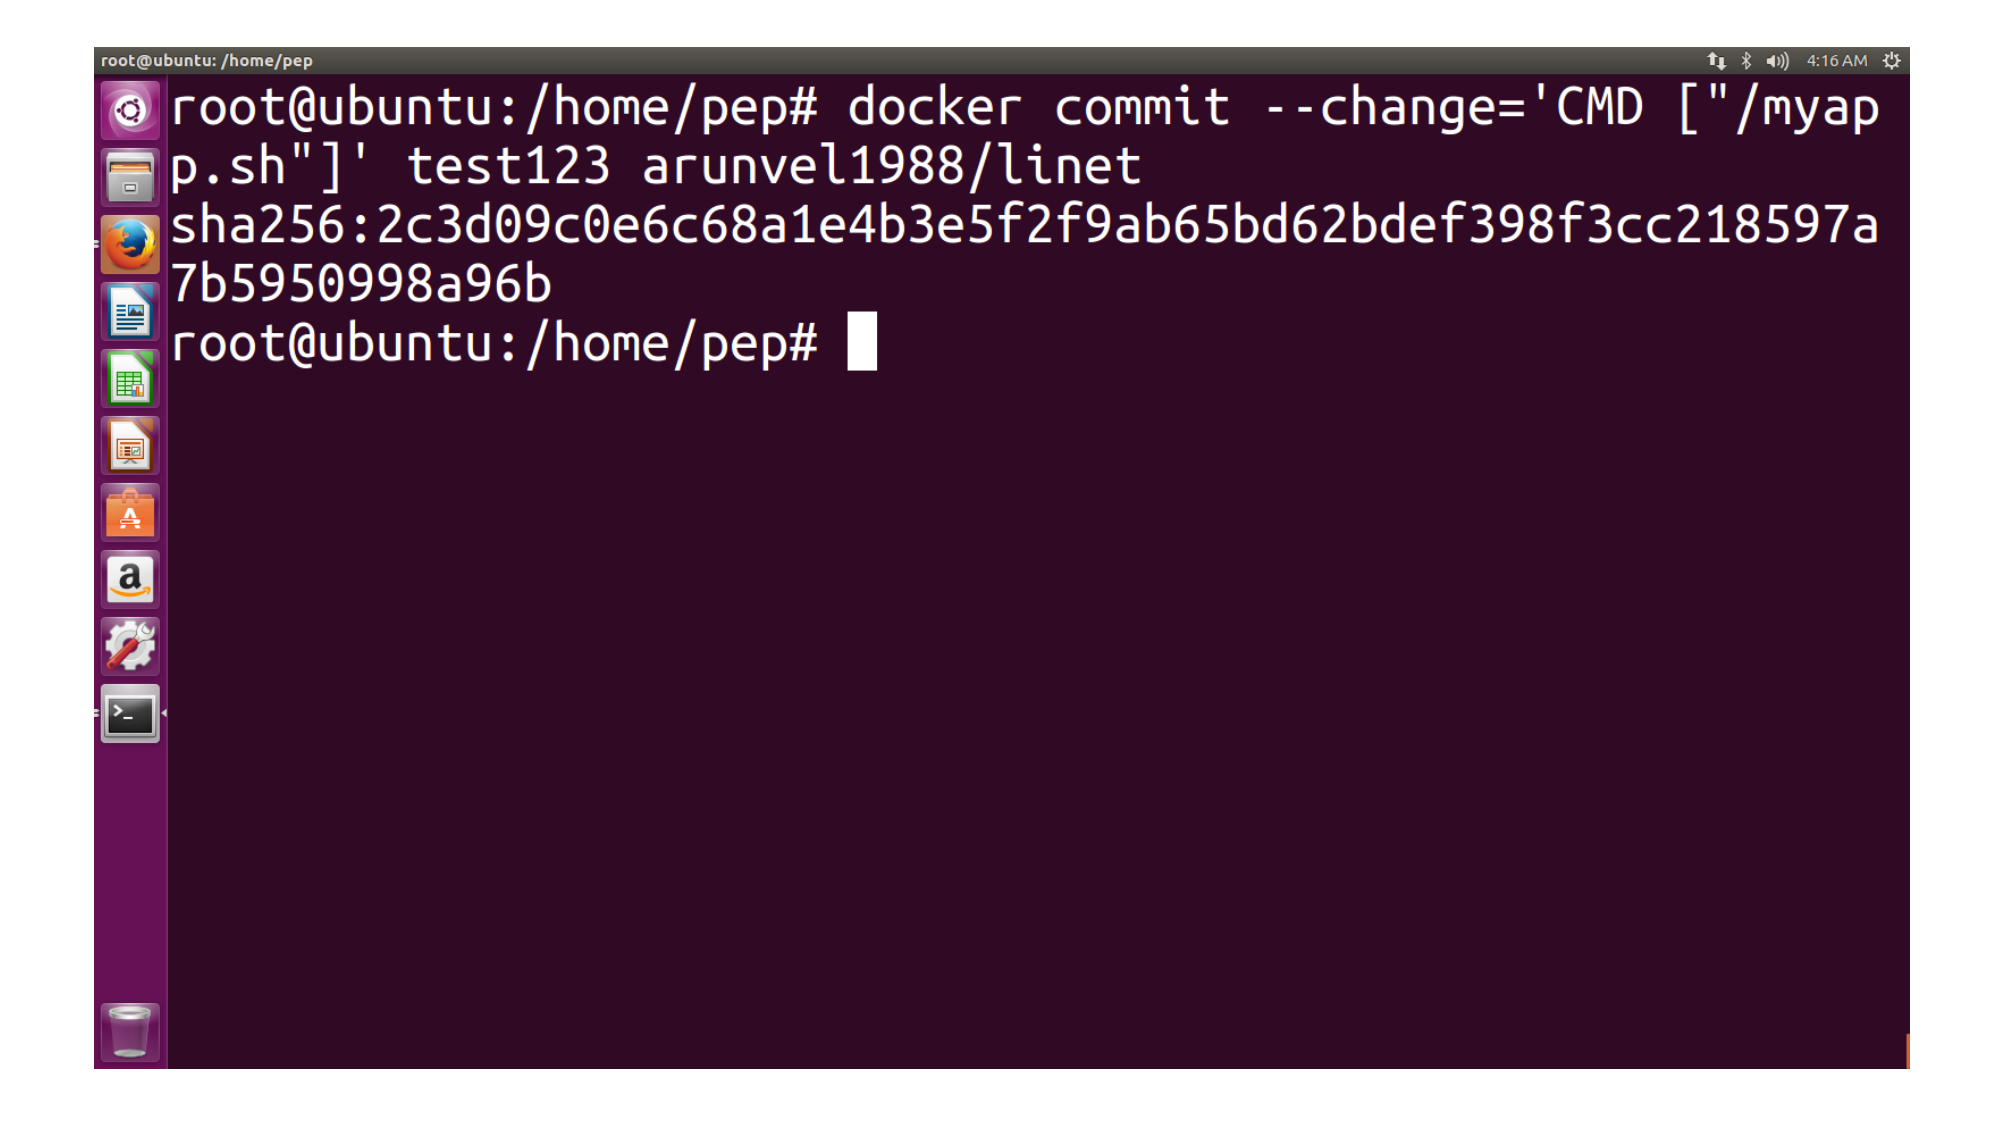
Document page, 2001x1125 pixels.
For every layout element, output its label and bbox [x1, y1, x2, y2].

list [94, 47, 1910, 1069]
